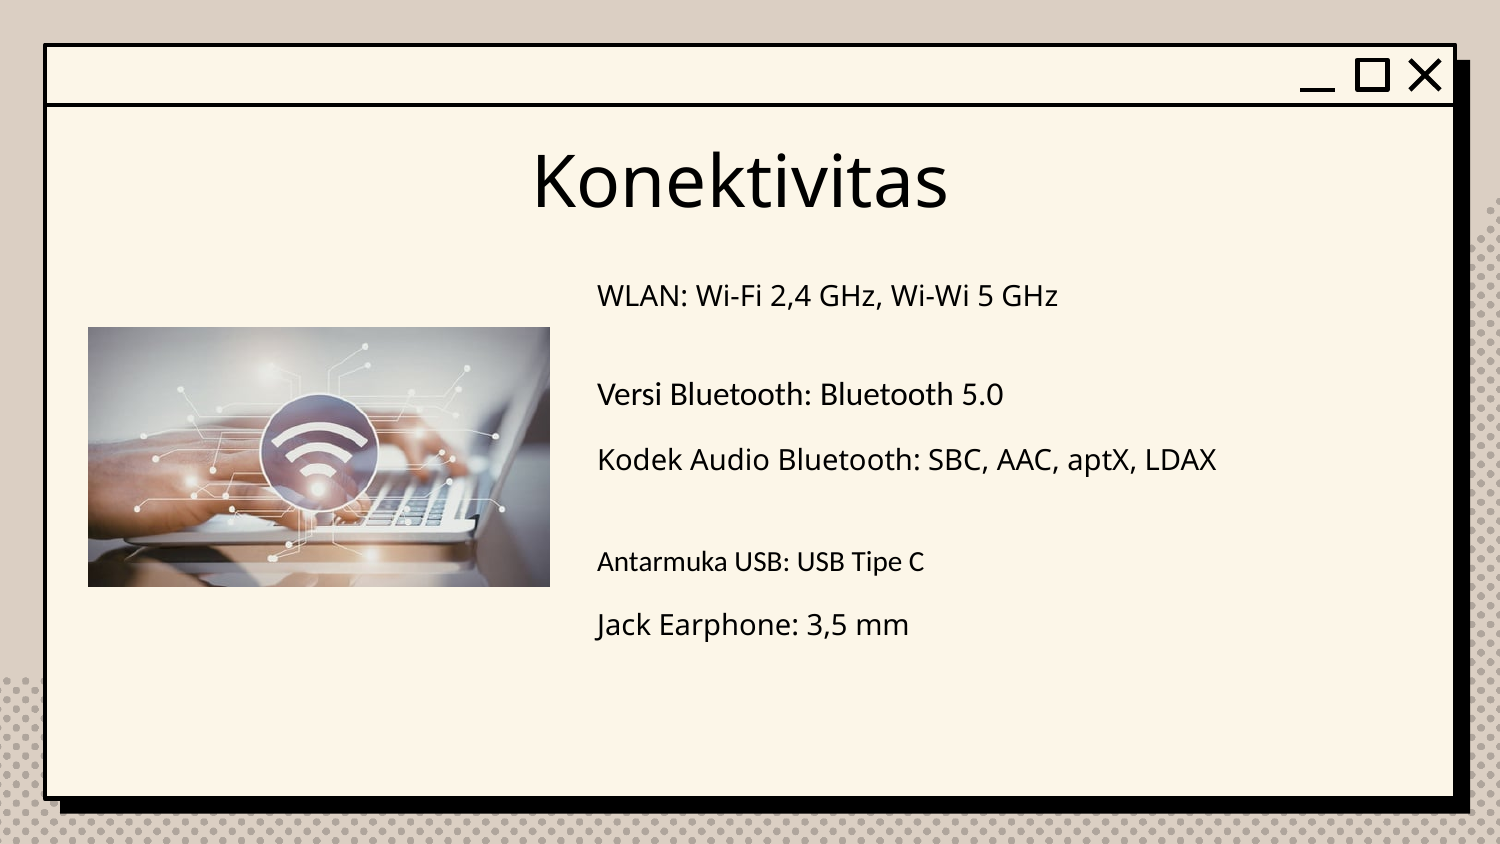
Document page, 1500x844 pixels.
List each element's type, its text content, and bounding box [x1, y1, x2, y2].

subtitle Antarmuka USB: USB Tipe C [559, 525, 1383, 590]
subtitle Versi Bluetooth: Bluetooth 5.0 [559, 360, 1383, 426]
title Konektivitas [117, 120, 1383, 233]
subtitle Kodek Audio Bluetooth: SBC, AAC, aptX, LDAX [559, 426, 1383, 525]
picture [88, 327, 551, 587]
subtitle WLAN: Wi-Fi 2,4 GHz, Wi-Wi 5 GHz [559, 262, 1383, 360]
subtitle Jack Earphone: 3,5 mm [559, 590, 1383, 689]
